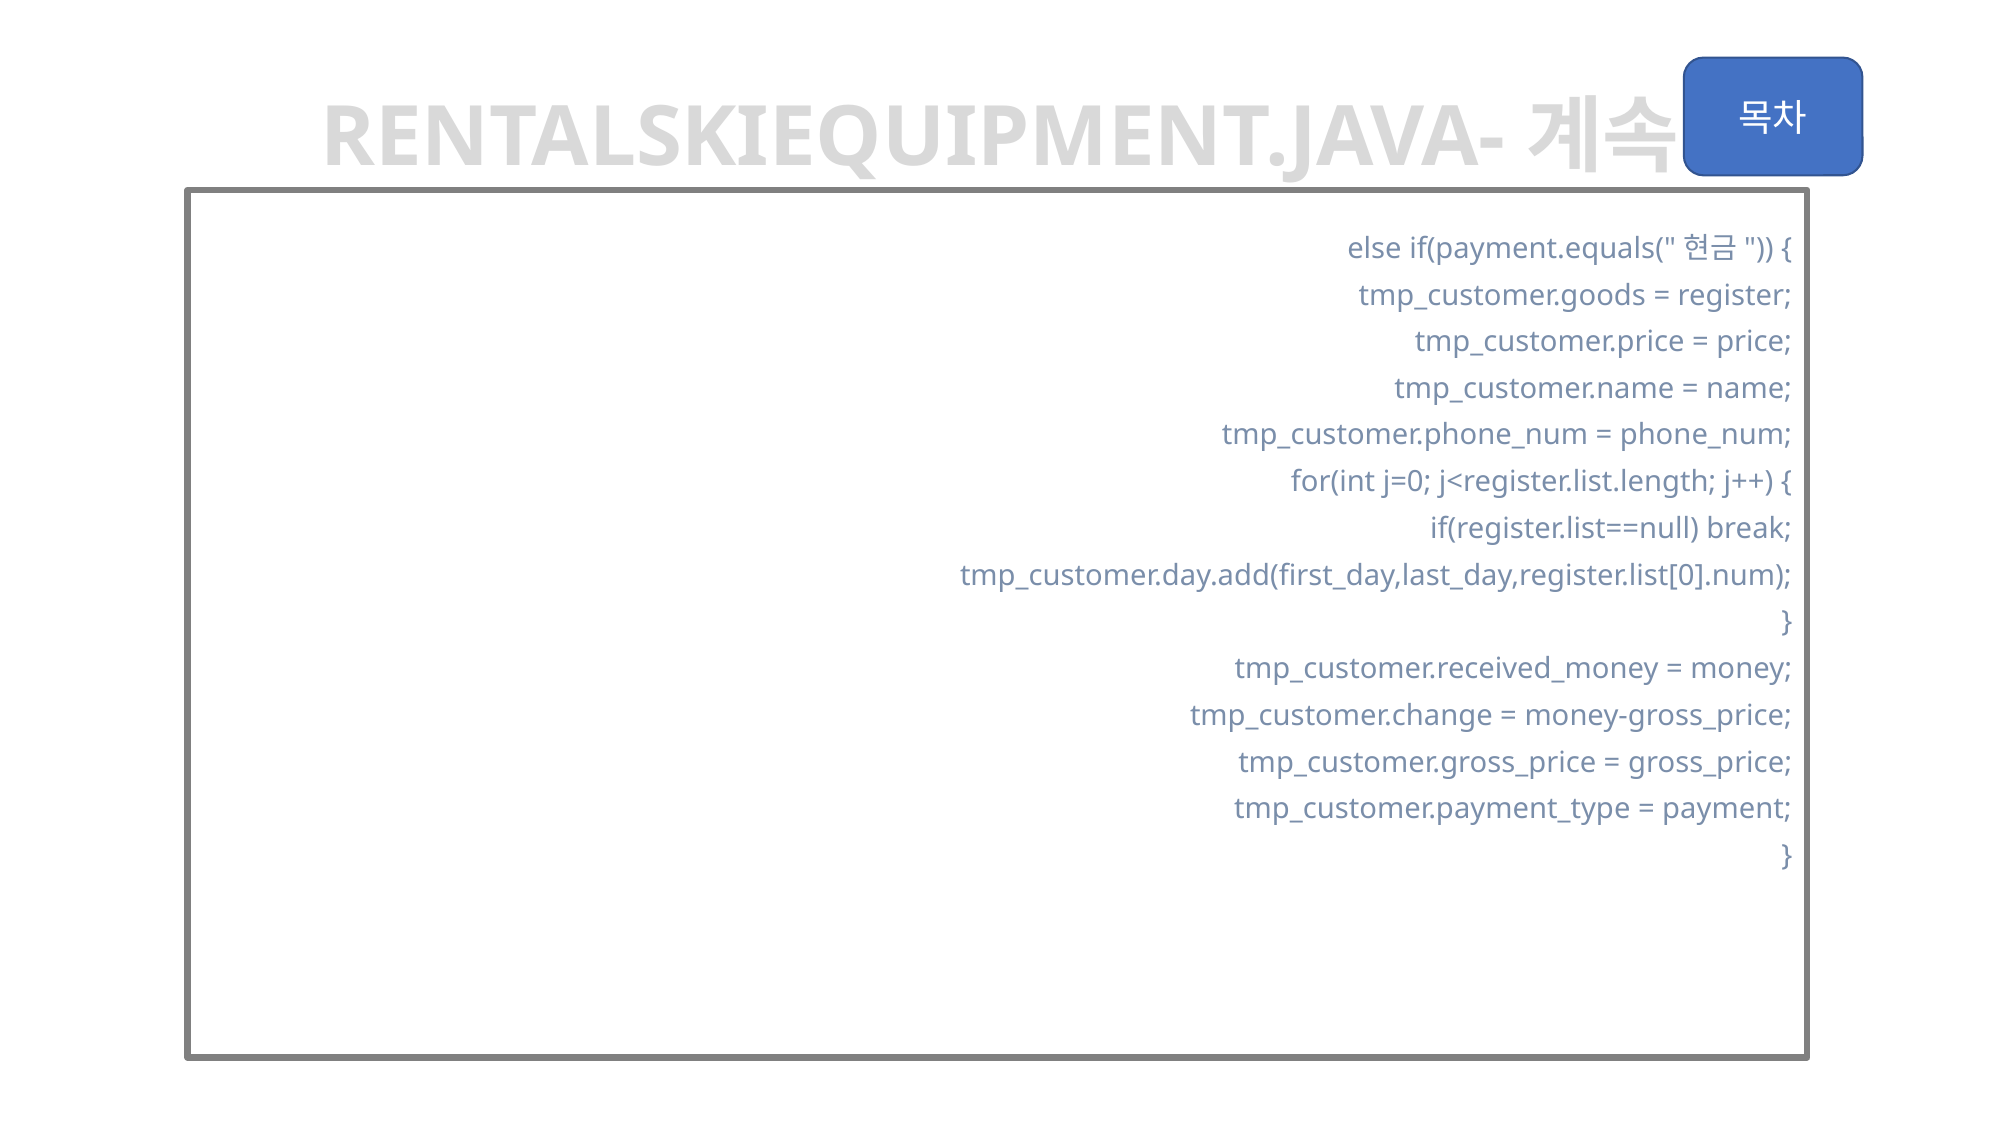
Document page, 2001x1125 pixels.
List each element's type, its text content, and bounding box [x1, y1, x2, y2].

list else if(payment.equals("현금")) { tmp_customer.goods = register; tmp_customer.price = price; tmp_customer.name = name; tmp_customer.phone_num = phone_num; for(int j=0; j<register.list.length; j++) { if(register.list==null) break; tmp_customer.day.add(first_day,last_day,register.list[0].num); } tmp_customer.received_money = money; tmp_customer.change = money-gross_price; tmp_customer.gross_price = gross_price; tmp_customer.payment_type = payment; } [187, 189, 1808, 1058]
title rentalskiequipment.java-계속 [186, 62, 1813, 190]
